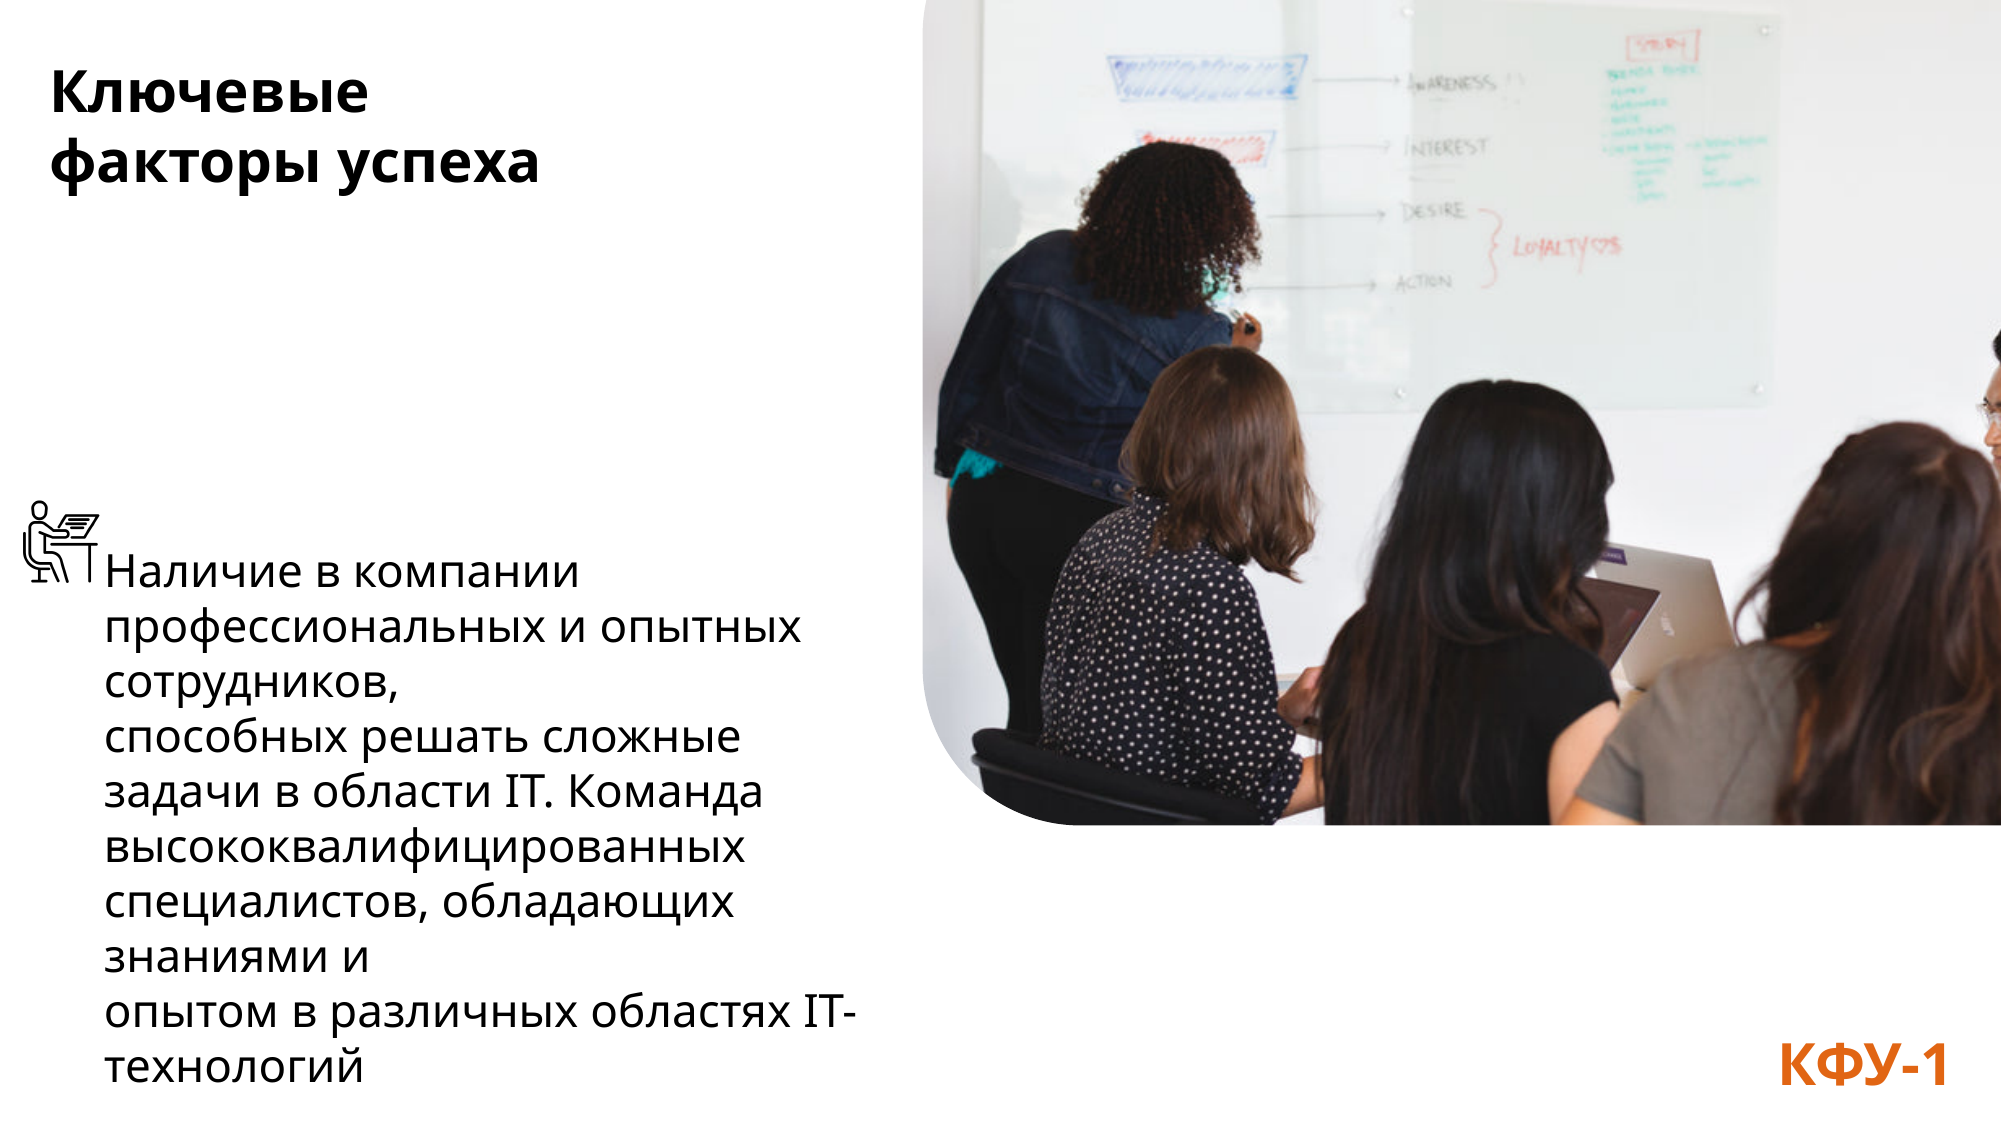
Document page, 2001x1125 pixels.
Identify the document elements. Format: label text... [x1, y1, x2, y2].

text_box Ключевые факторы успеха [34, 47, 636, 202]
text_box КФУ-1 [1762, 1019, 1970, 1105]
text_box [0, 473, 896, 1106]
text_box [921, 0, 2000, 827]
